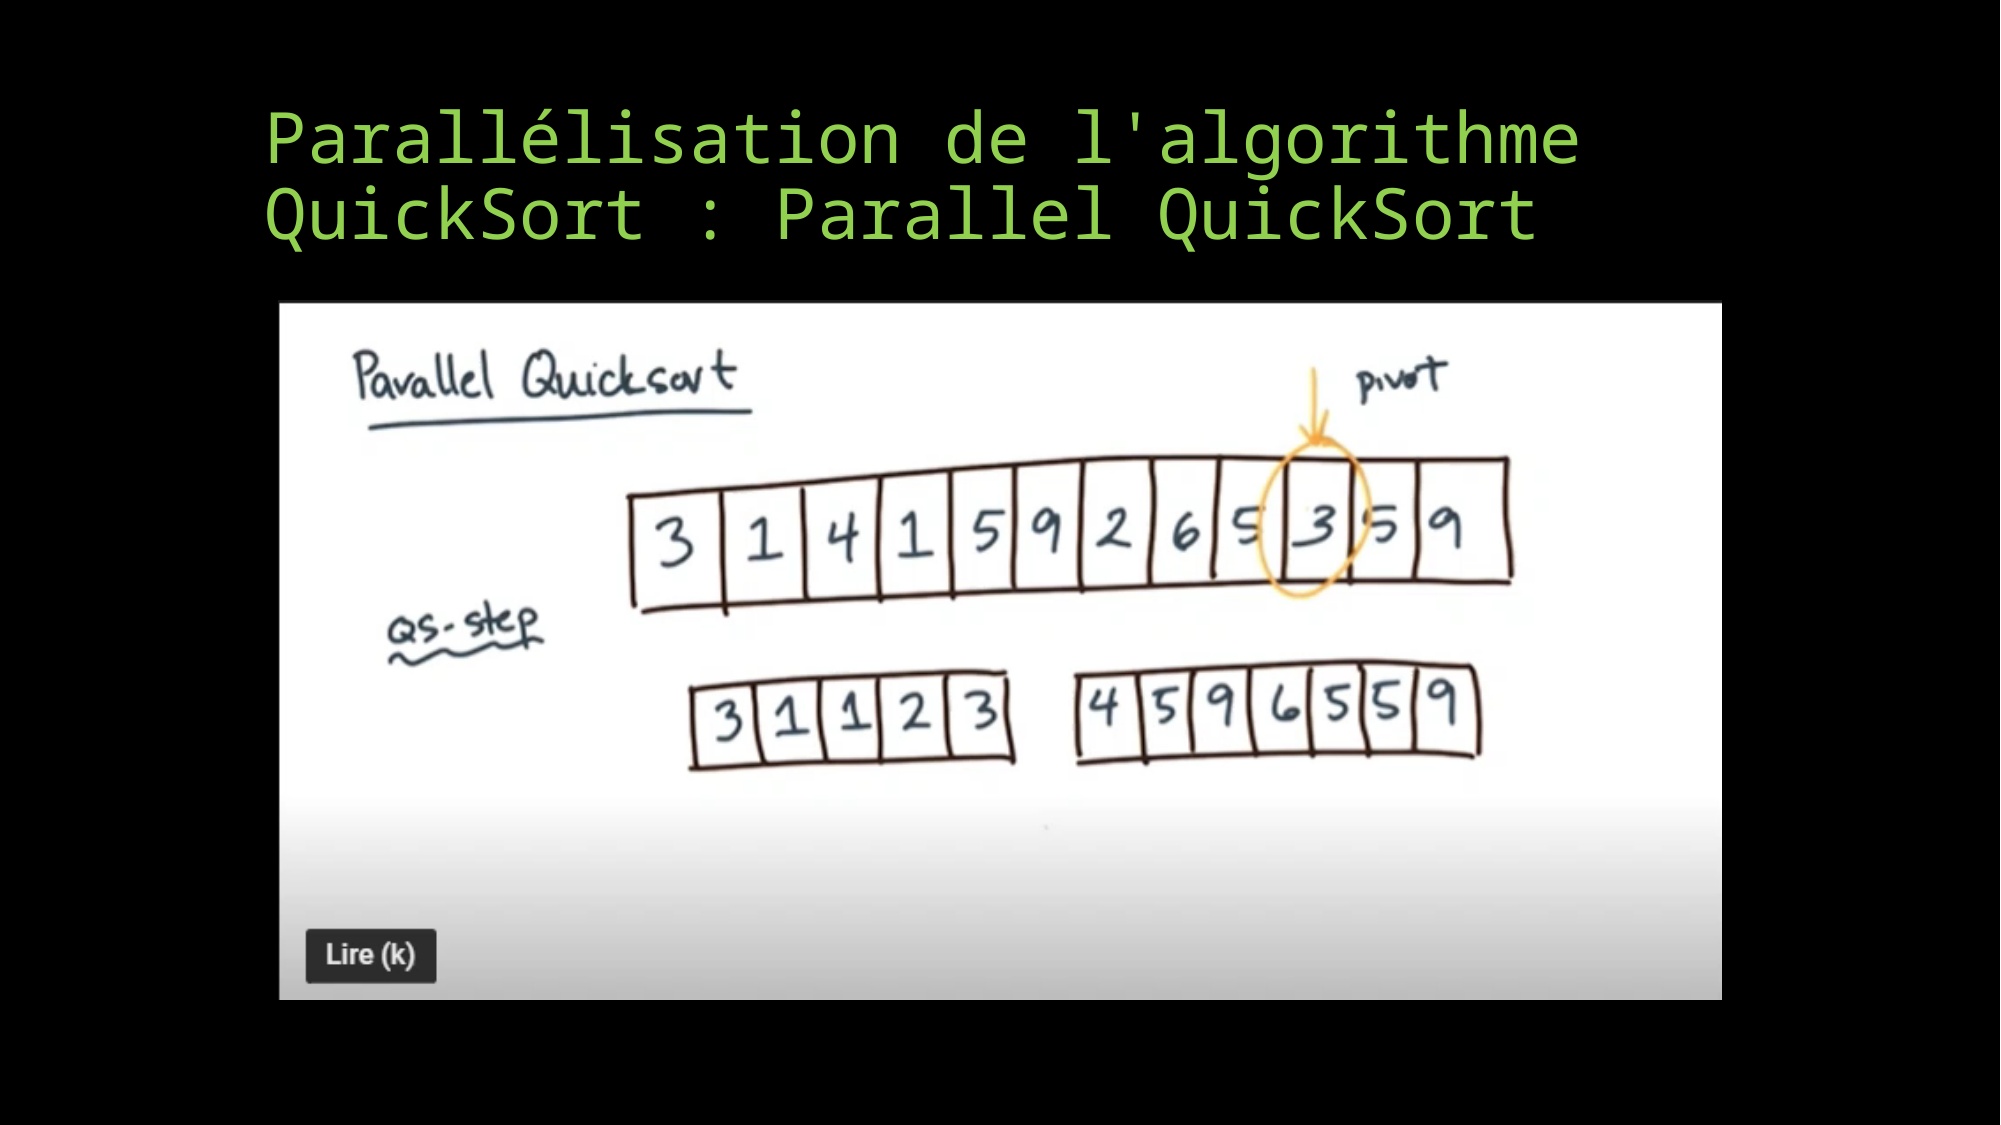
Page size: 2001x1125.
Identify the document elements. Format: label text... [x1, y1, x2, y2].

title Parallélisation de l'algorithme QuickSort : Parallel QuickSort [249, 75, 1750, 263]
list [277, 299, 1723, 1000]
